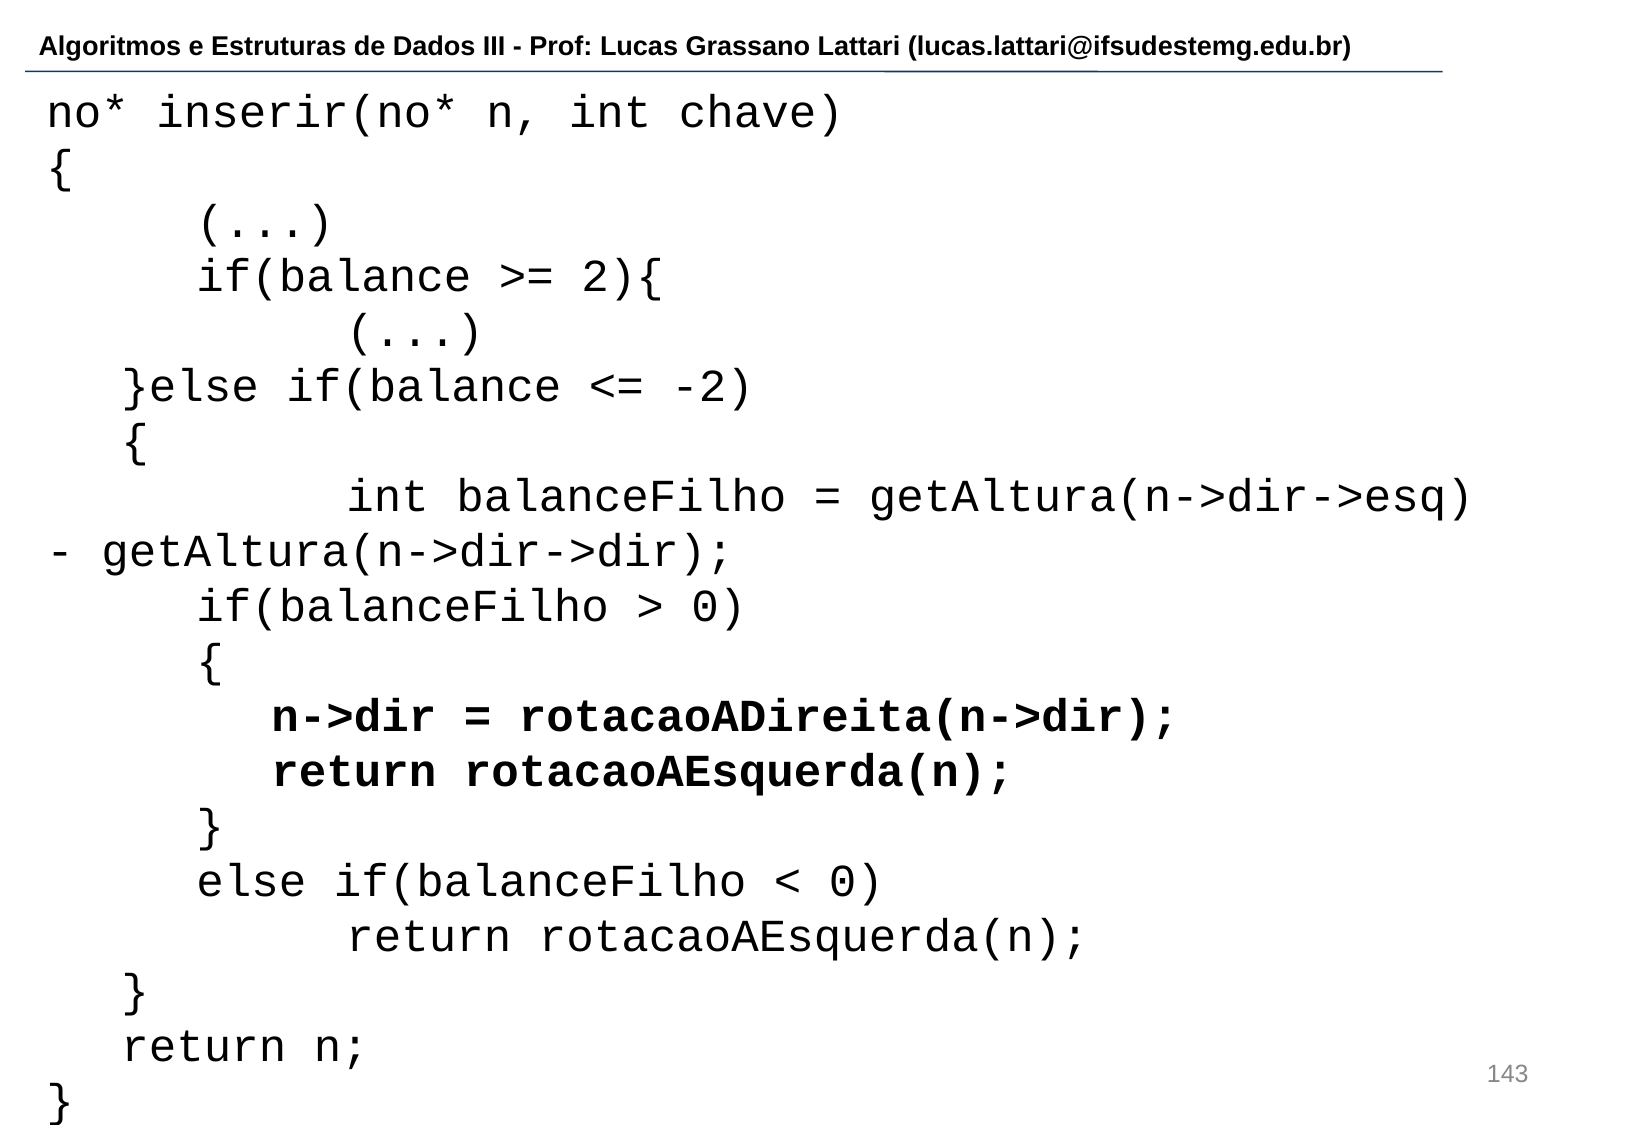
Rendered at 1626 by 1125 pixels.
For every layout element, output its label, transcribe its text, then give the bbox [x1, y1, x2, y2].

slide_number ‹#› [1164, 1042, 1544, 1103]
text_box no* inserir(no* n, int chave) { (...) if(balance >= 2){ (...) }else if(balance <= -2) { int balanceFilho = getAltura(n->dir->esq) - getAltura(n->dir->dir); if(balanceFilho > 0) { n->dir = rotacaoADireita(n->dir); return rotacaoAEsquerda(n); } else if(balanceFilho < 0) return rotacaoAEsquerda(n); } return n; } [31, 187, 1540, 680]
